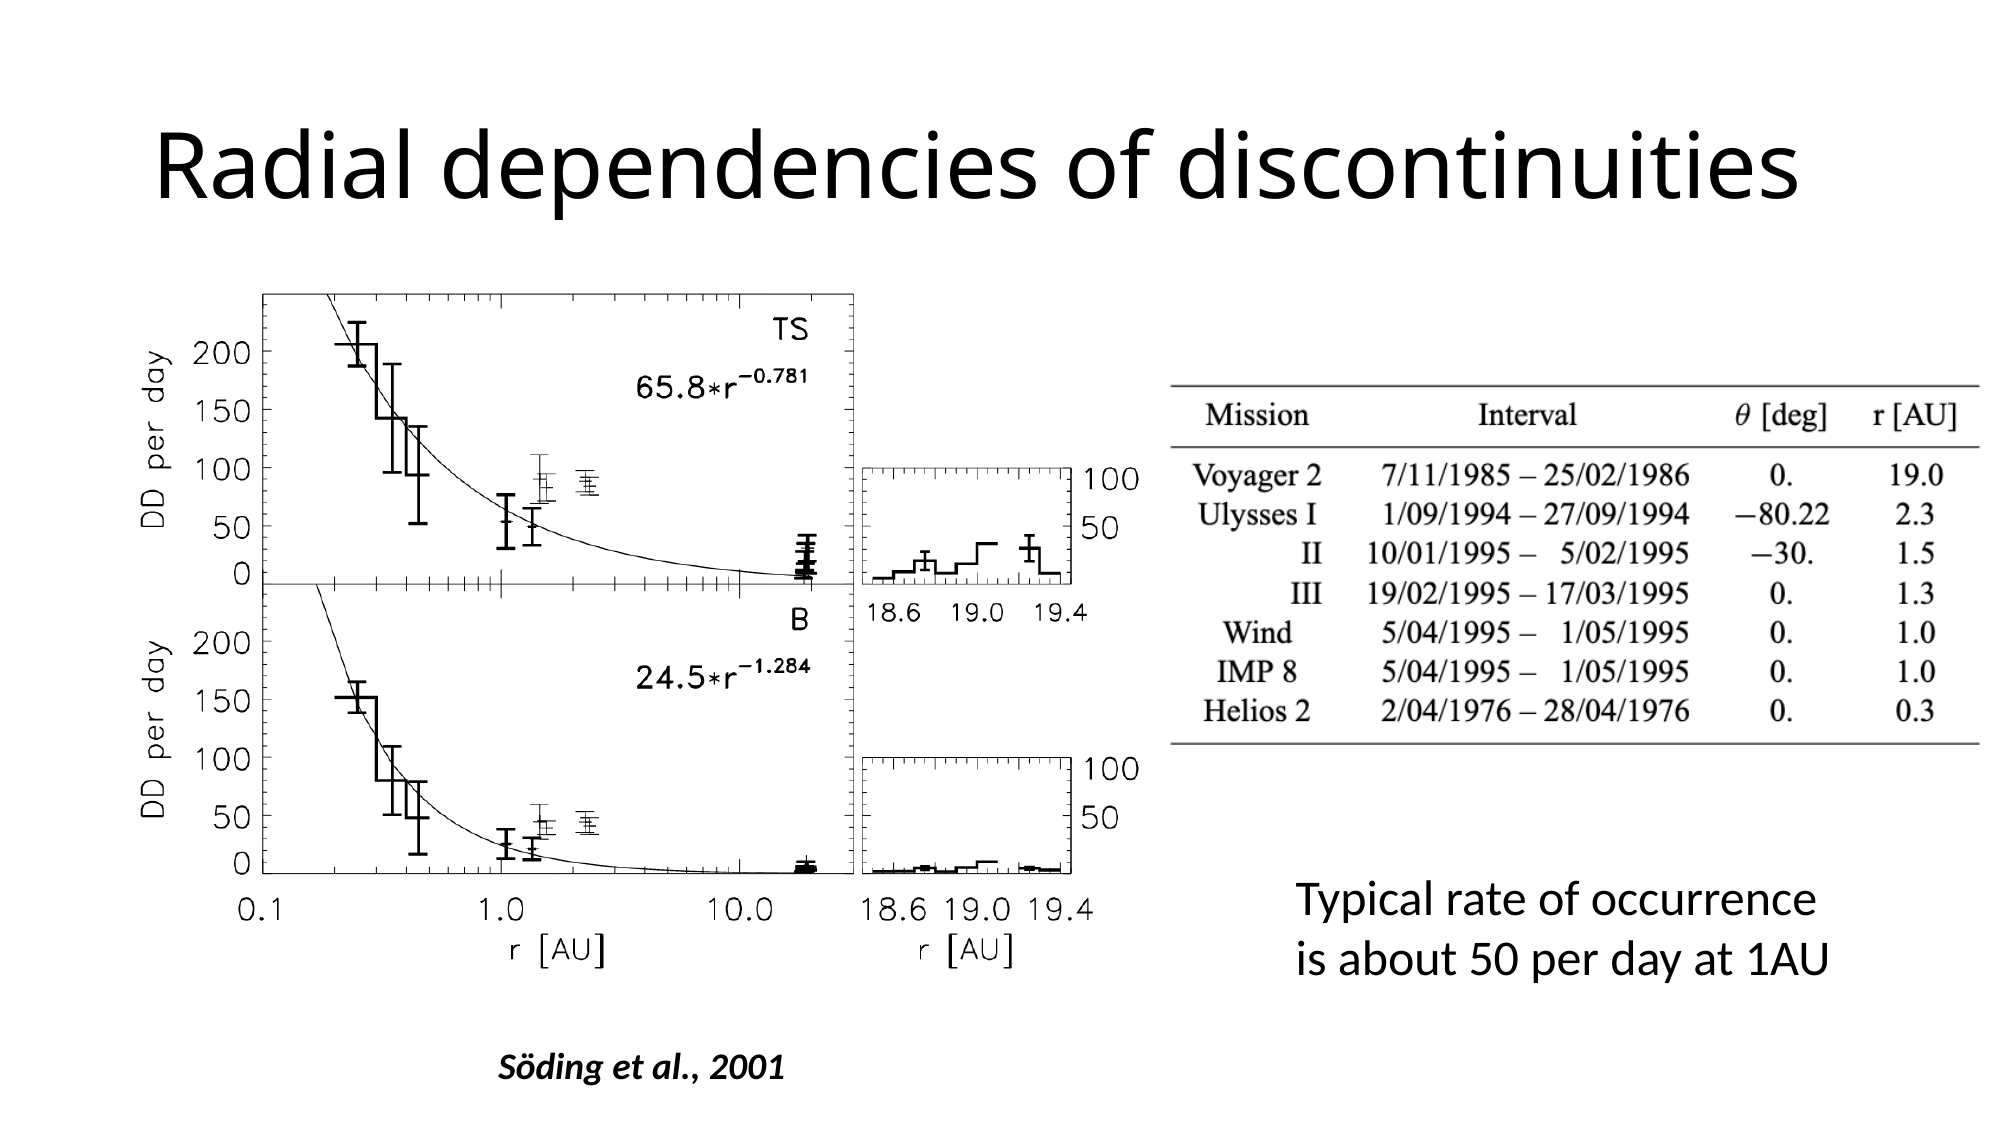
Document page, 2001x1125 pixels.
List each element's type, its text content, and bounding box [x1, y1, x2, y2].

title Radial dependencies of discontinuities [137, 59, 1863, 278]
text_box Söding et al., 2001 [483, 1034, 801, 1095]
text_box Typical rate of occurrence is about 50 per day at 1AU [1280, 858, 1863, 994]
picture [1149, 373, 1998, 752]
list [135, 277, 1150, 992]
